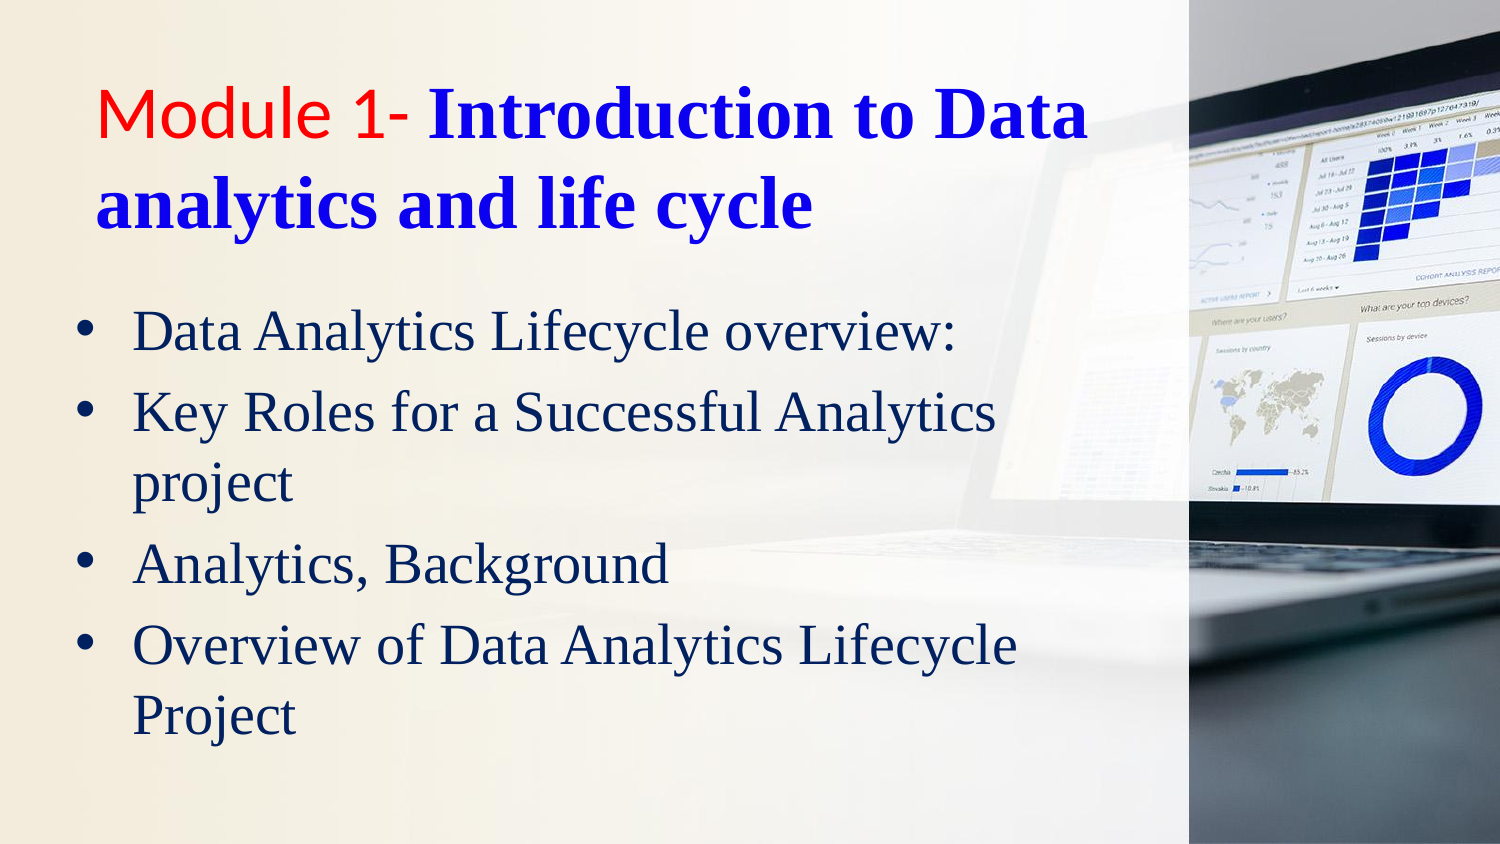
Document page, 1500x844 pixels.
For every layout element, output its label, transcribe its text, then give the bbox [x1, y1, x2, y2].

title Module 1- Introduction to Data analytics and life cycle [80, 61, 1112, 245]
picture [0, 0, 1500, 844]
list Data Analytics Lifecycle overview: Key Roles for a Successful Analytics project Analytics, Background Overview of Data Analytics Lifecycle Project [60, 284, 1092, 819]
